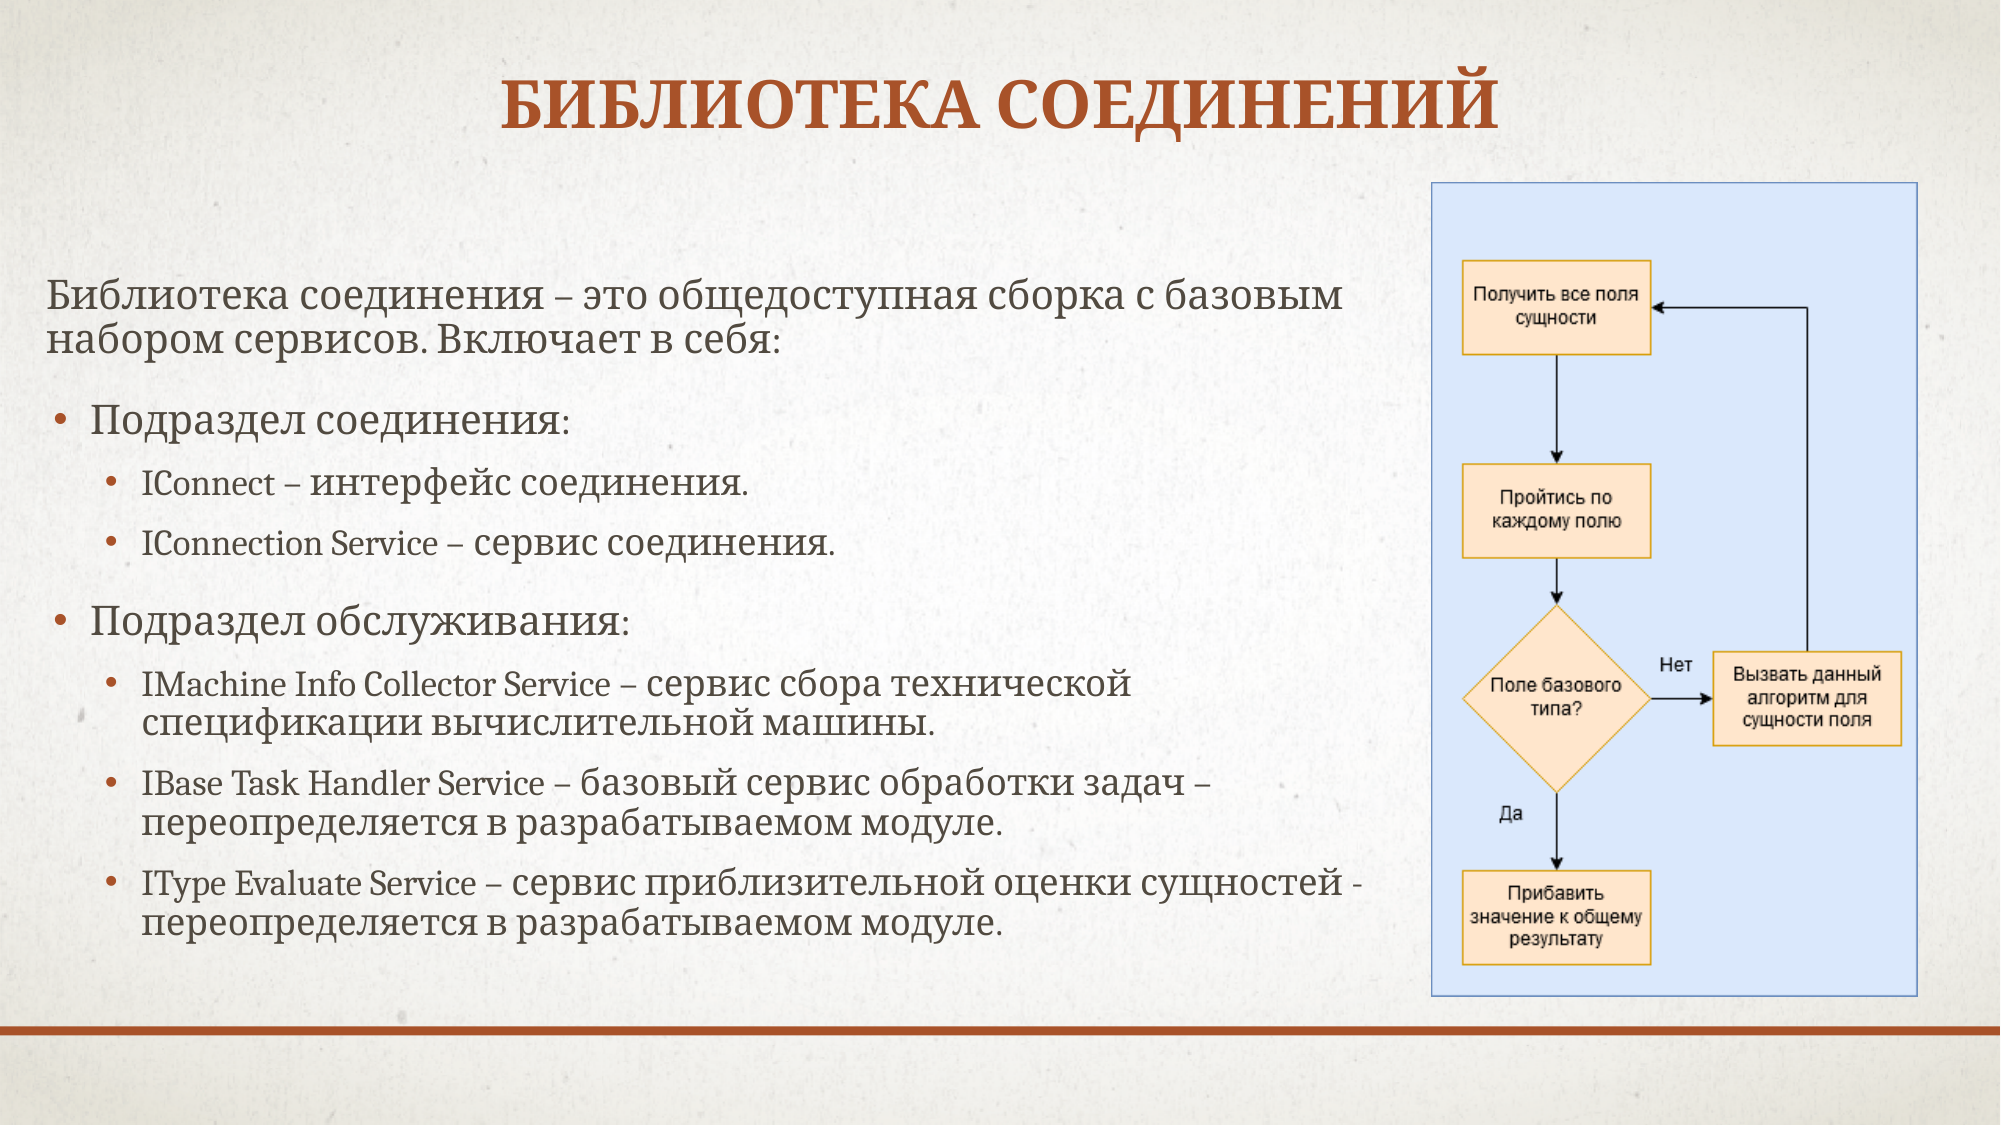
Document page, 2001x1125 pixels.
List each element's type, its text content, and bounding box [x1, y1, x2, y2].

list Библиотека соединения – это общедоступная сборка с базовым набором сервисов. Включает в себя: Подраздел соединения: IConnect – интерфейс соединения. IConnection Service – сервис соединения. Подраздел обслуживания: IMachine Info Collector Service – сервис сбора технической спецификации вычислительной машины. IBase Task Handler Service – базовый сервис обработки задач – переопределяется в разрабатываемом модуле. IType Evaluate Service – сервис приблизительной оценки сущностей - переопределяется в разрабатываемом модуле. [31, 266, 1389, 955]
title Библиотека соединений [212, 62, 1788, 150]
picture [0, 0, 2001, 1125]
